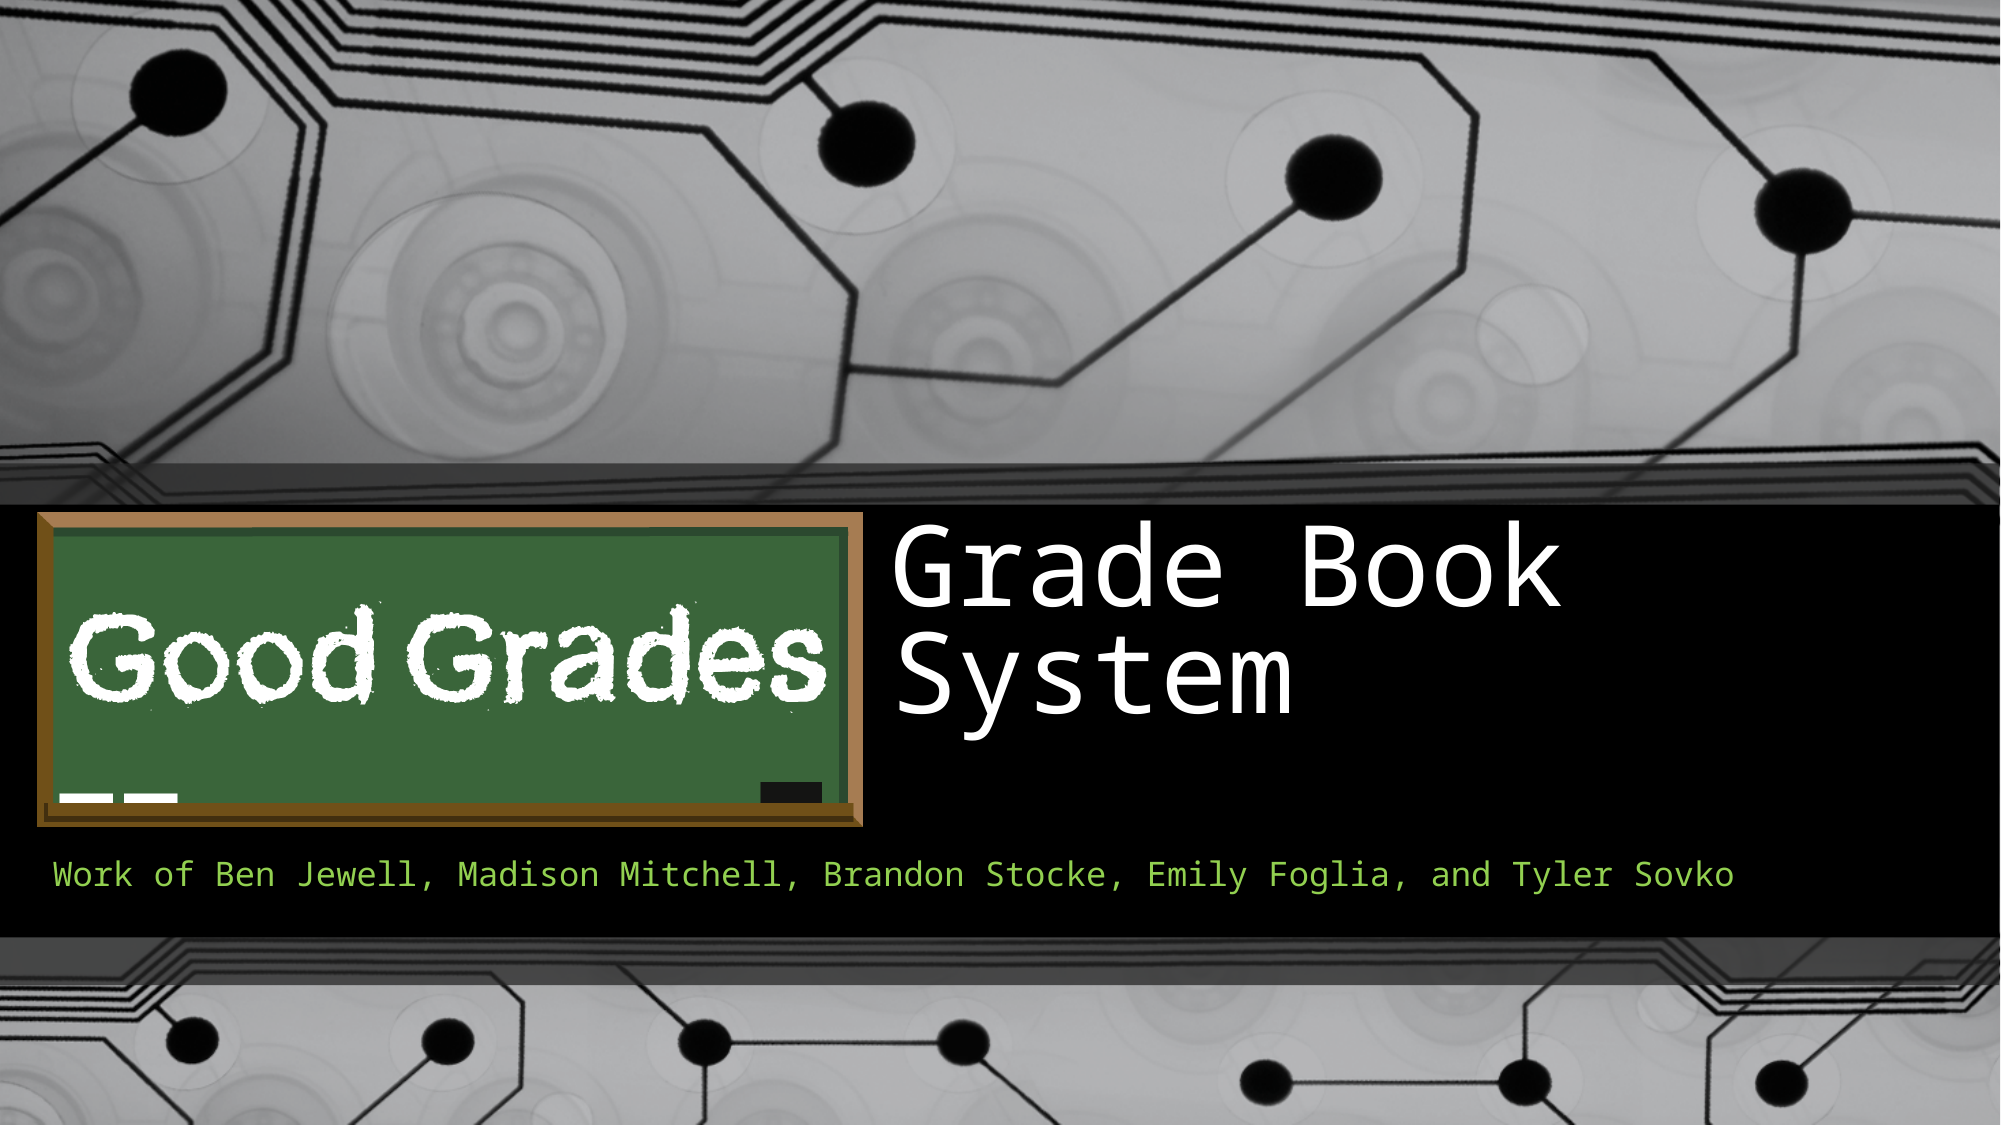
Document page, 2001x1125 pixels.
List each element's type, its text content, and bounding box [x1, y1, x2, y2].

title Grade Book System [875, 462, 1975, 744]
subtitle Work of Ben Jewell, Madison Mitchell, Brandon Stocke, Emily Foglia, and Tyler Sovko [37, 849, 2000, 925]
picture [0, 0, 2001, 1125]
picture [37, 512, 863, 827]
